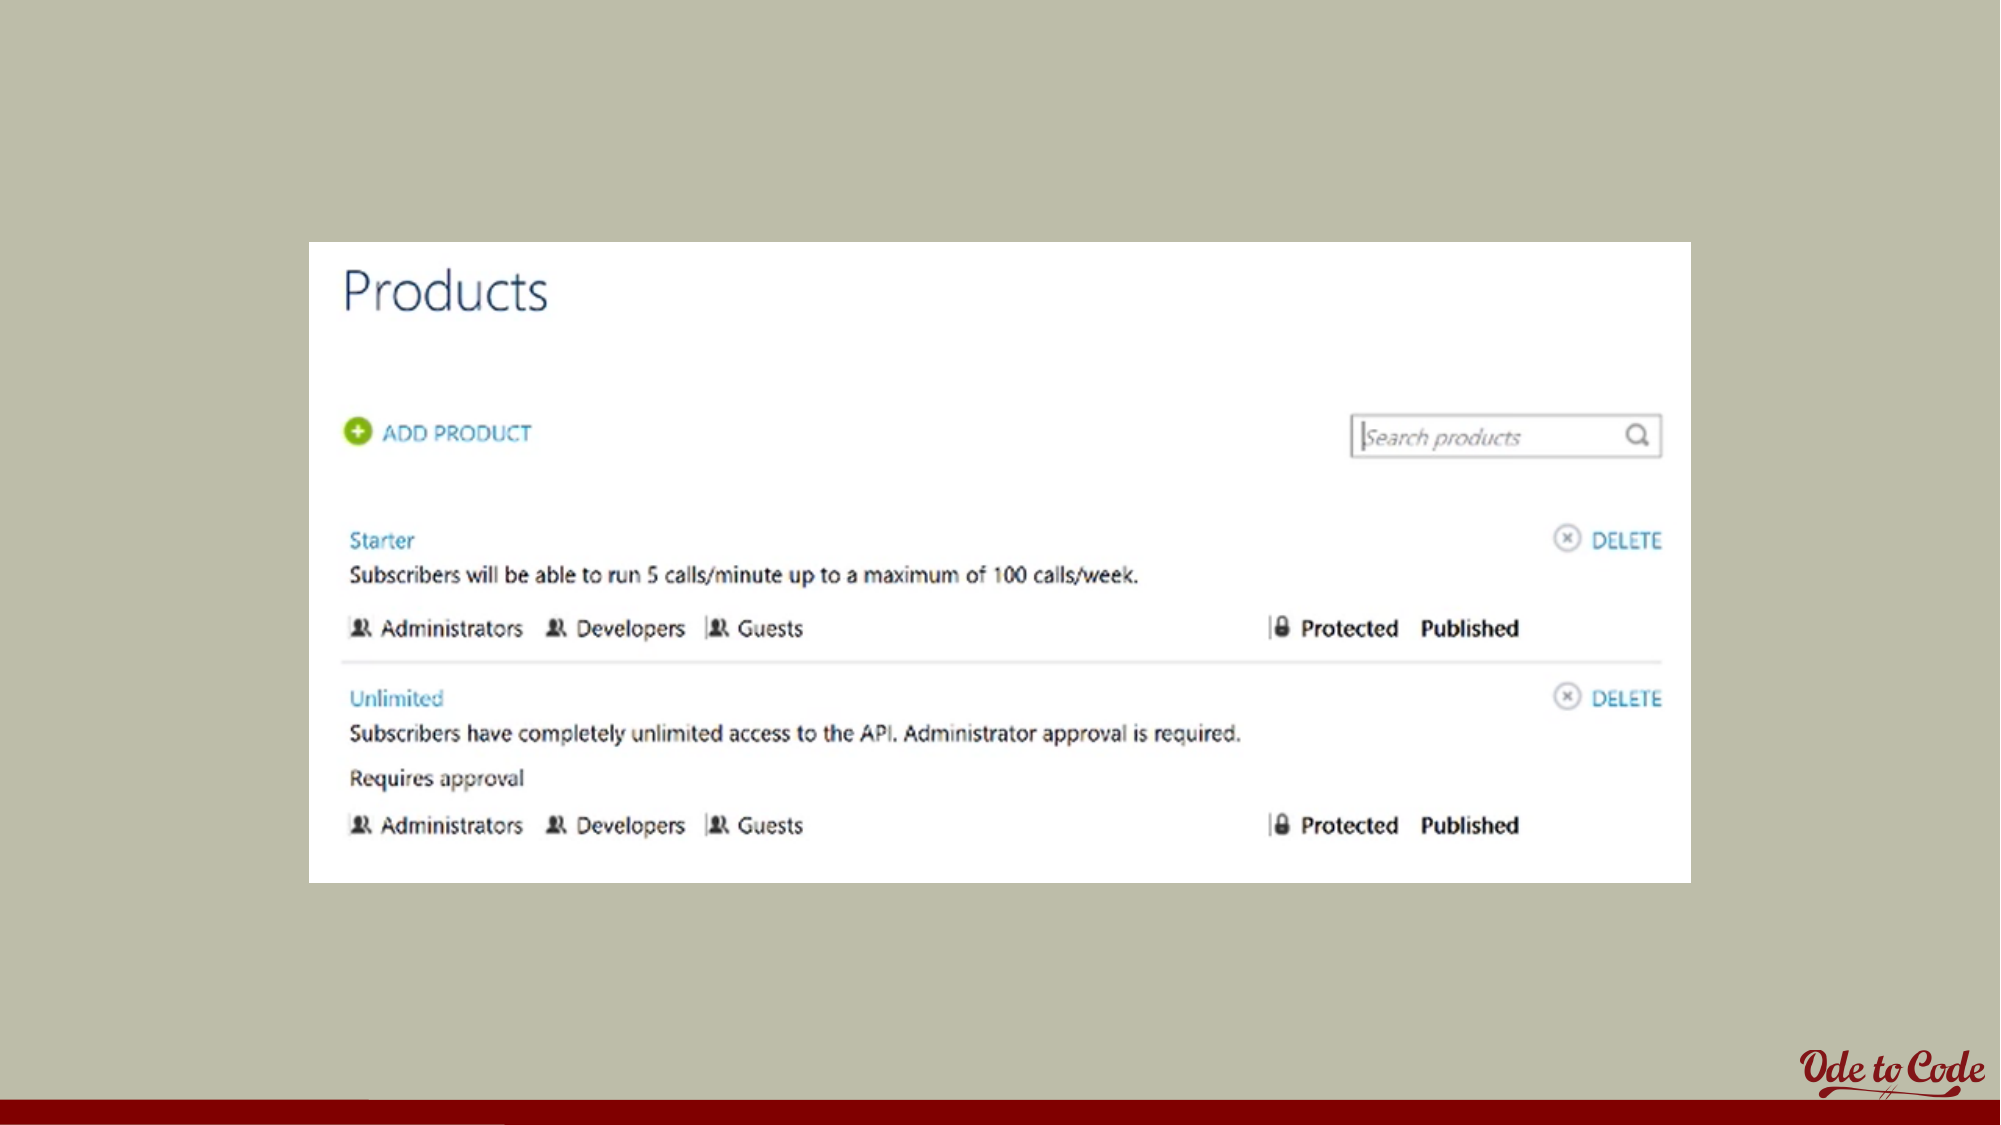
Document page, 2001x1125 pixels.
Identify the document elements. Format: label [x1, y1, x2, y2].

picture [1800, 1050, 1985, 1100]
picture [309, 242, 1691, 883]
